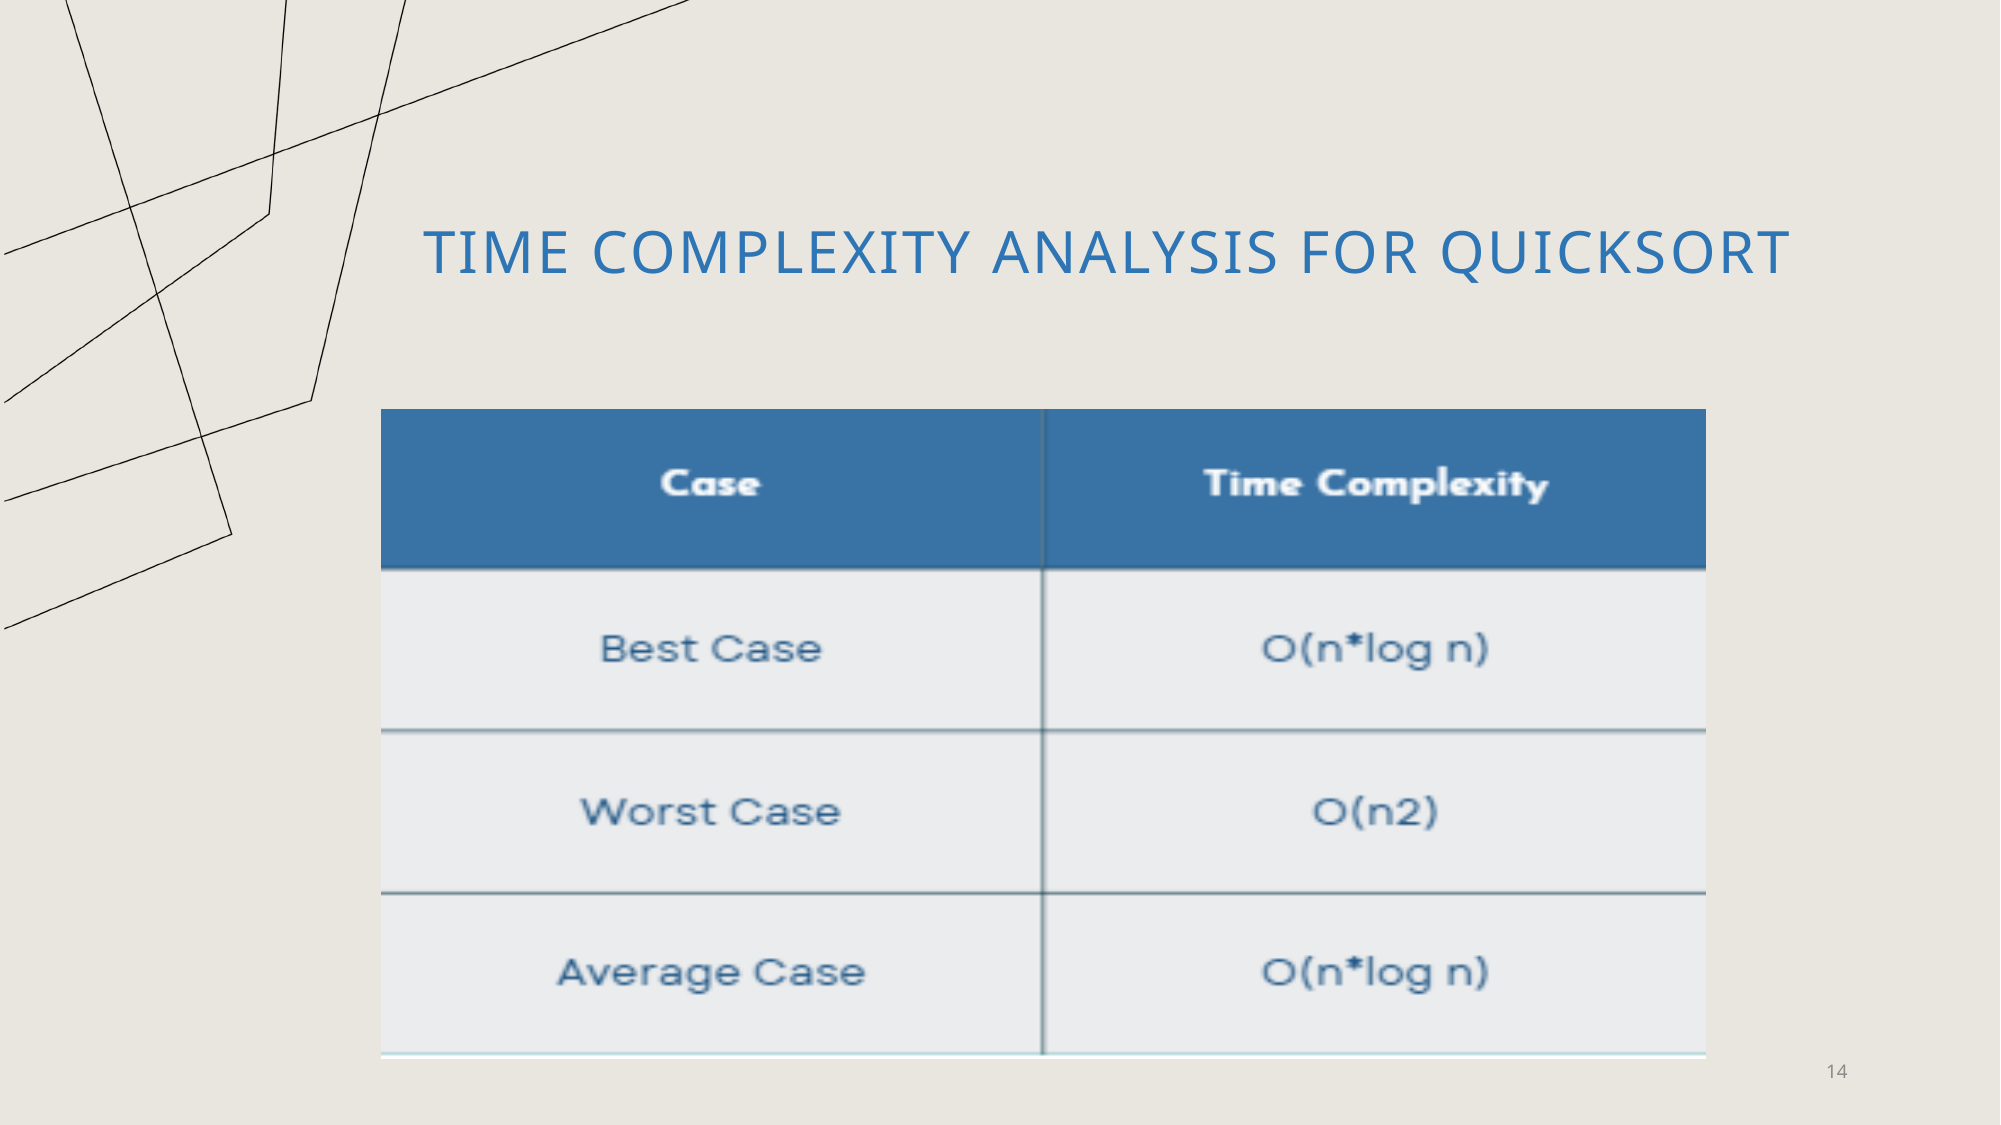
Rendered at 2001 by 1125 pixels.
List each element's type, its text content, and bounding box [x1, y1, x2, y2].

picture [4, 0, 1706, 1059]
slide_number 14 [1412, 1042, 1863, 1103]
title Time complexity analysis for quicksort [408, 146, 1863, 364]
